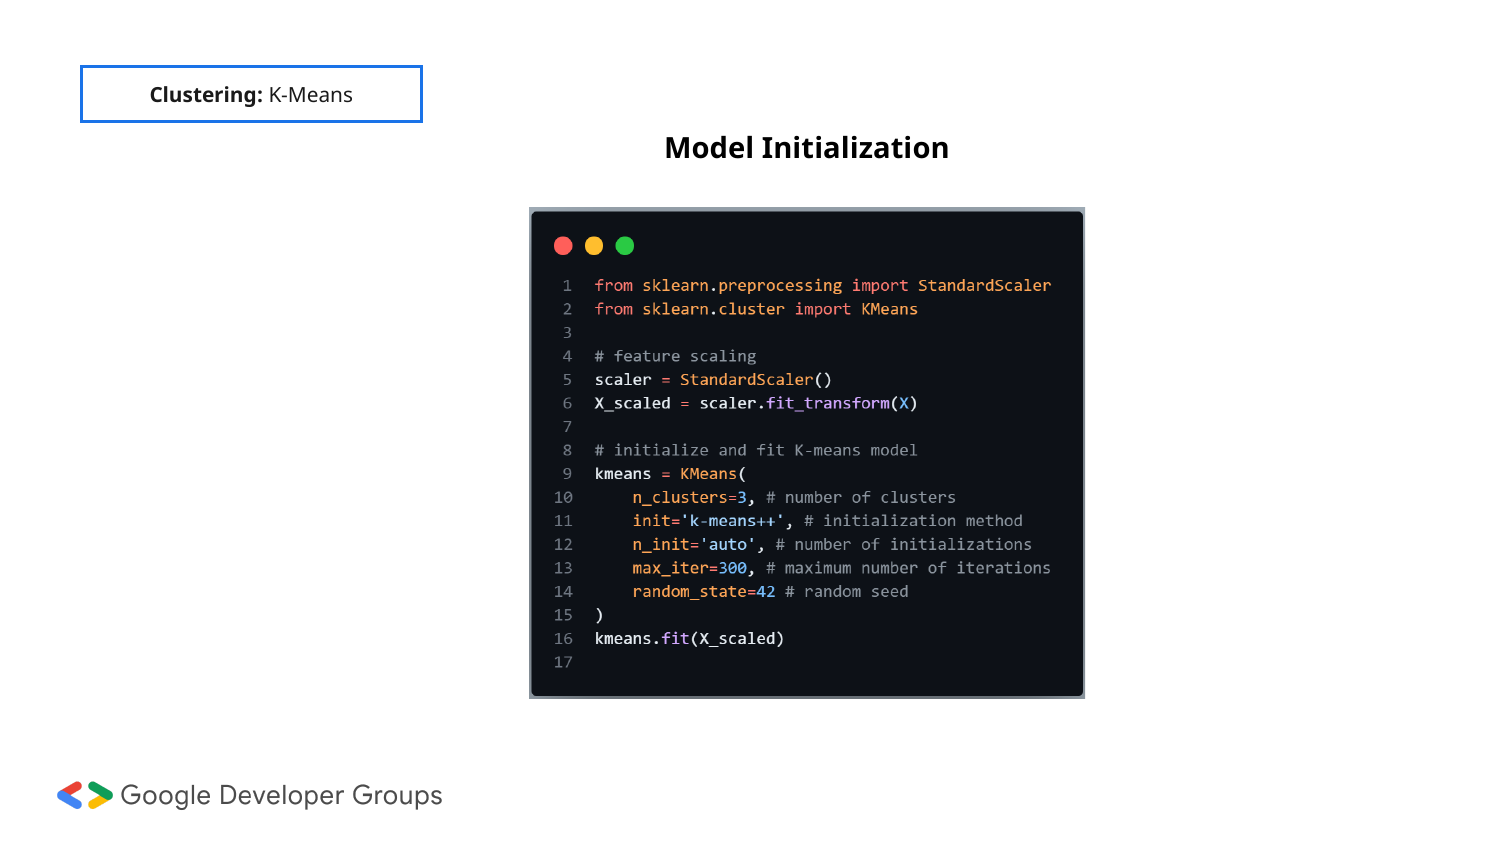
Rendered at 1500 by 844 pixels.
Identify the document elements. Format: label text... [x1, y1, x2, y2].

text_box Model Initialization [527, 90, 1087, 200]
text_box Clustering: K-Means [81, 66, 422, 122]
picture [56, 778, 444, 812]
picture [528, 207, 1086, 700]
